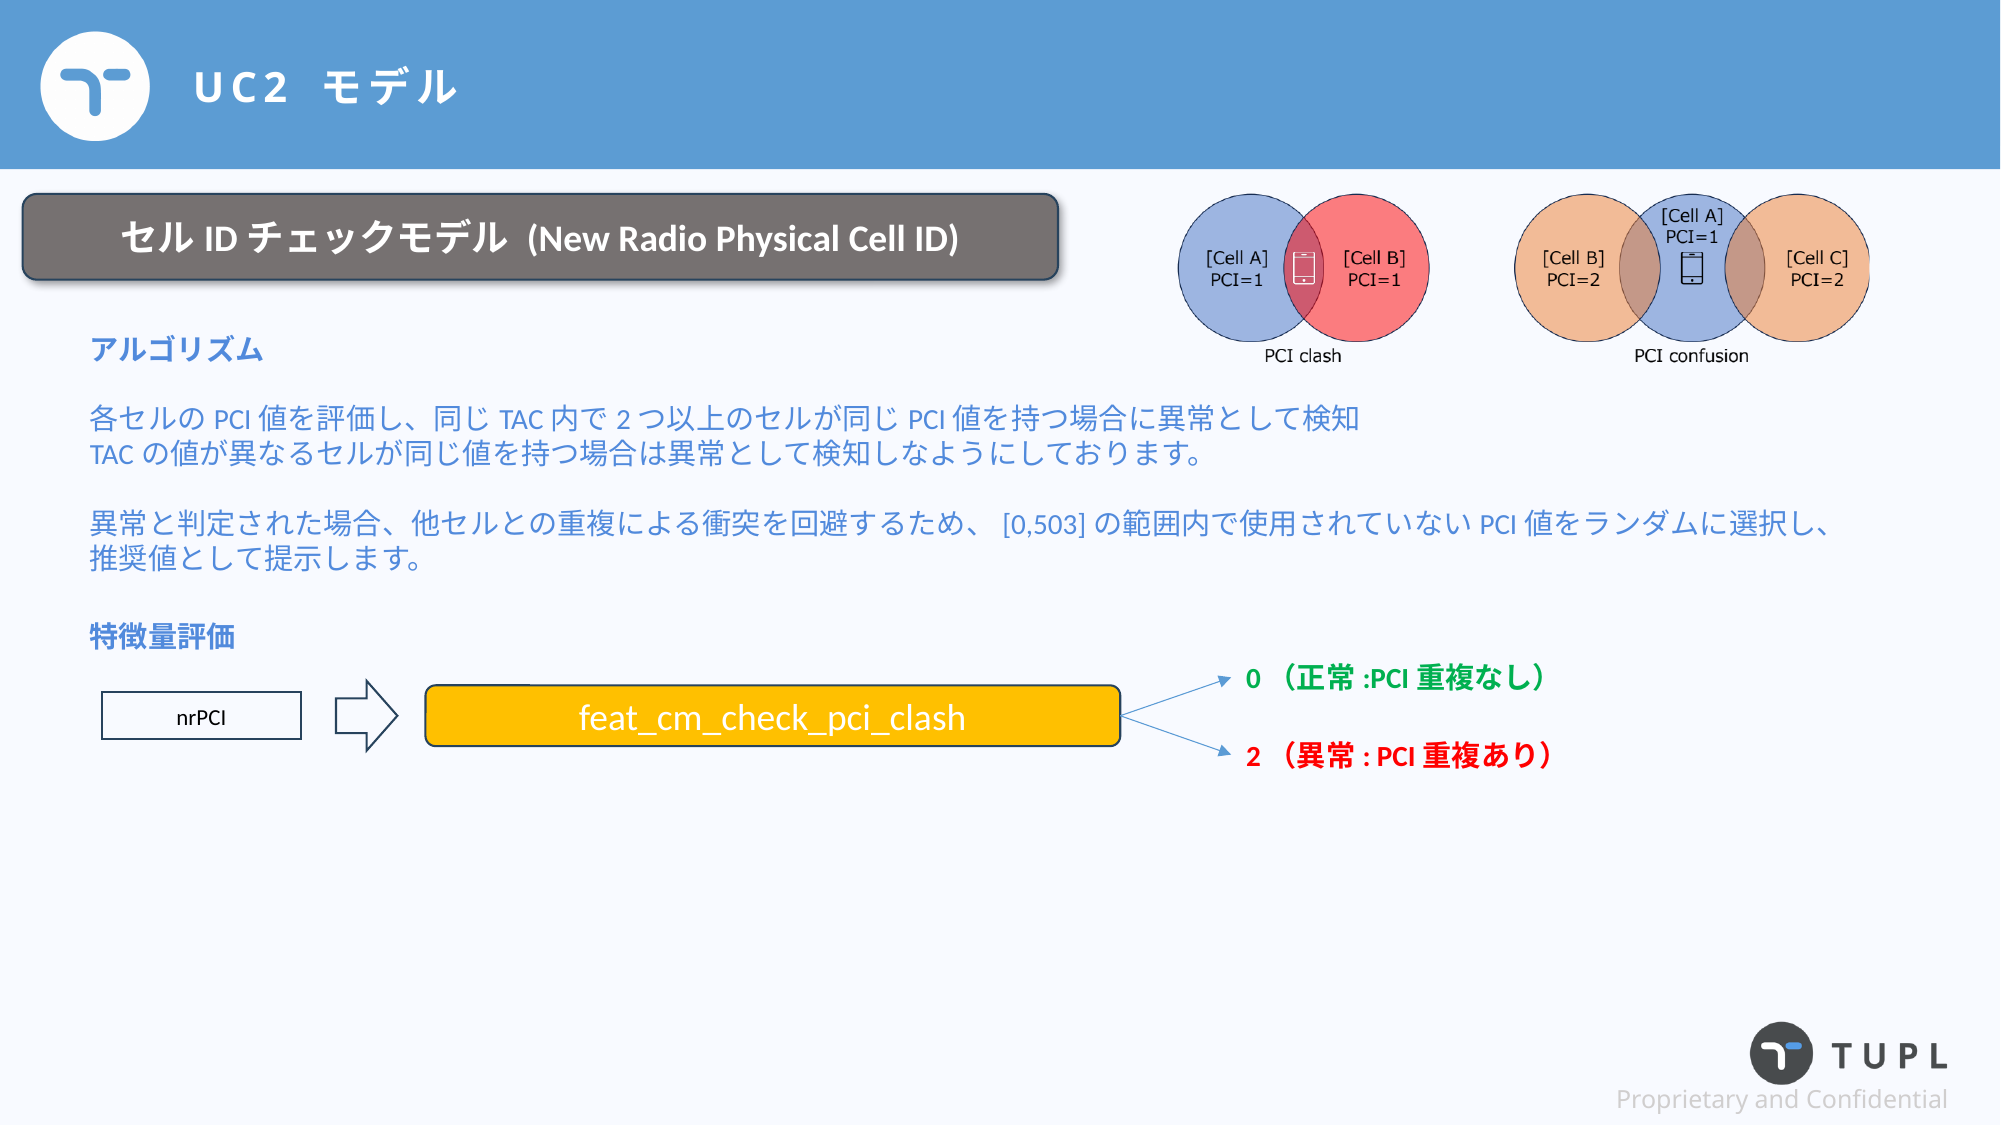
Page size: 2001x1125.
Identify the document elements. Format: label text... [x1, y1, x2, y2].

text_box 2（異常: PCI重複あり） [1231, 729, 1714, 780]
text_box feat_cm_check_pci_clash [424, 684, 1120, 748]
text_box [334, 678, 399, 754]
picture [1177, 193, 1870, 375]
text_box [1120, 715, 1232, 756]
text_box セルIDチェックモデル (New Radio Physical Cell ID) [21, 192, 1060, 281]
picture [13, 11, 177, 161]
text_box nrPCI [101, 691, 302, 740]
text_box アルゴリズム 各セルのPCI値を評価し、同じTAC内で2つ以上のセルが同じPCI値を持つ場合に異常として検知 TACの値が異なるセルが同じ値を持つ場合は異常として検知しなようにしております。 異常と判定された場合、他セルとの重複による衝突を回避するため、[0,503]の範囲内で使用されていないPCI値をランダムに選択し、 推奨値として提示します。 [75, 323, 1980, 583]
picture [1714, 953, 1982, 1125]
text_box 特徴量評価 [75, 610, 1459, 661]
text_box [1120, 677, 1232, 715]
title UC2 モデル [177, 27, 1949, 150]
text_box 0（正常:PCI重複なし） [1231, 652, 1636, 703]
